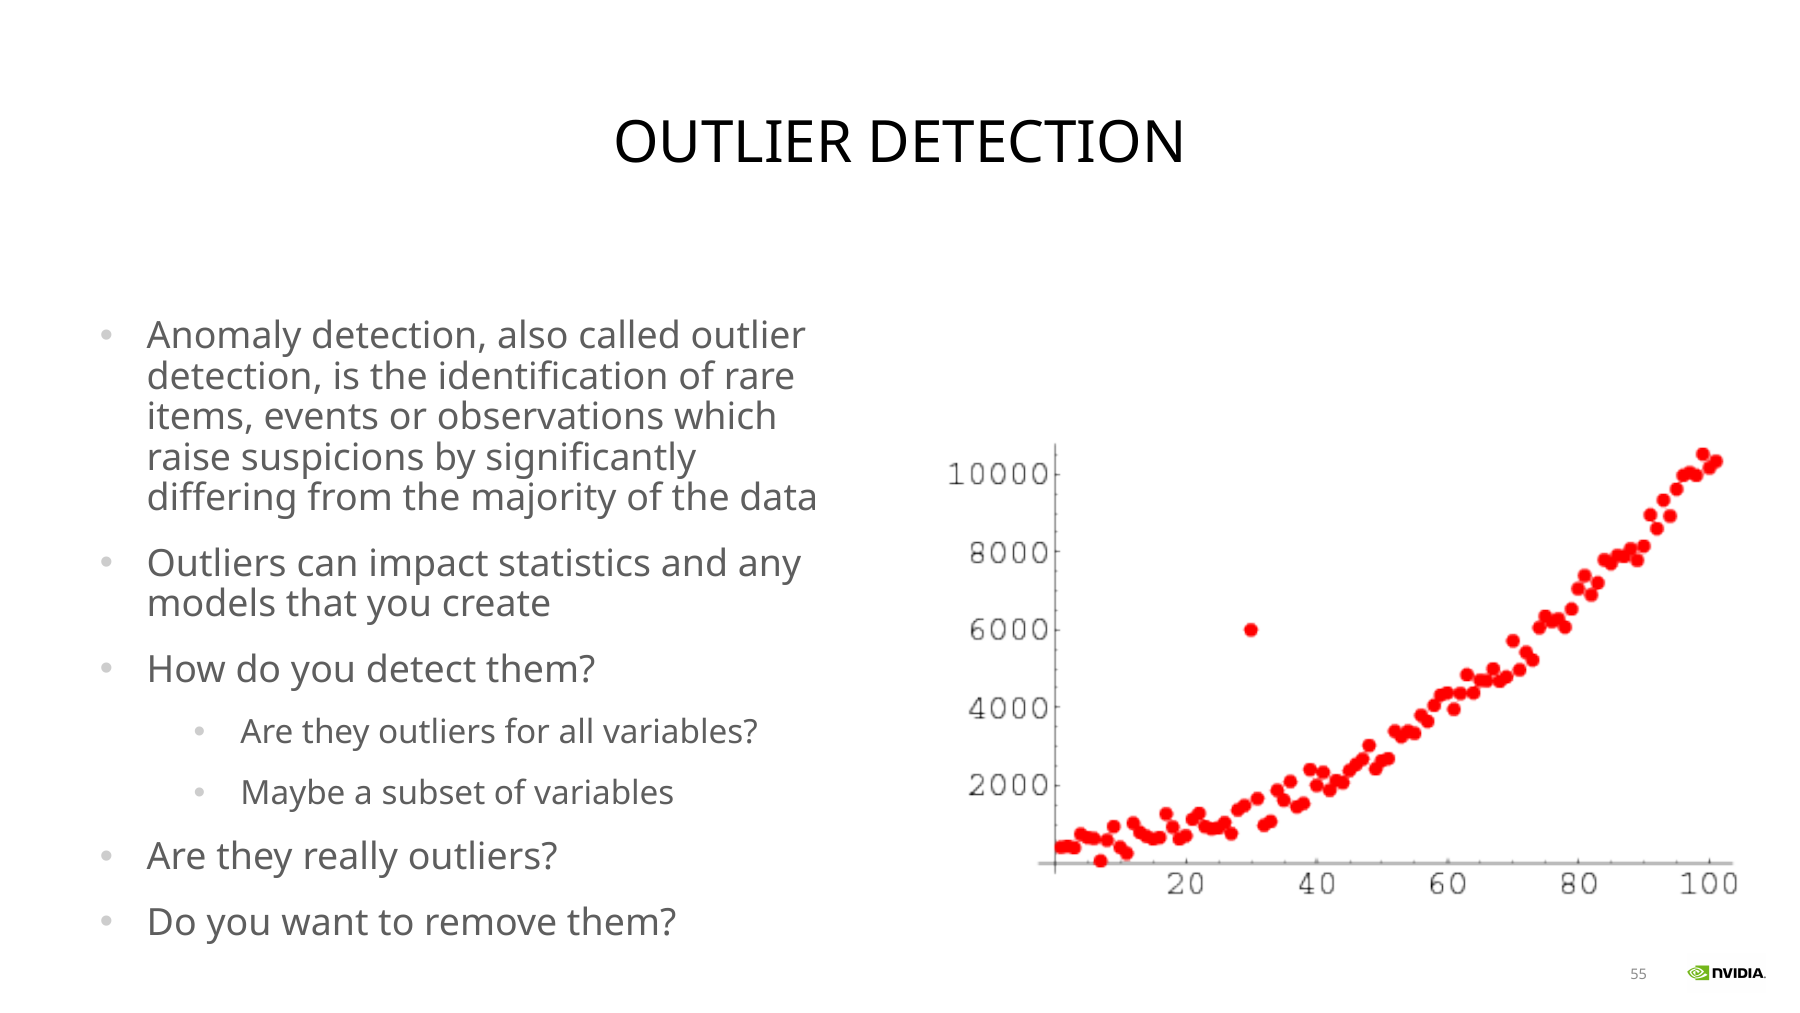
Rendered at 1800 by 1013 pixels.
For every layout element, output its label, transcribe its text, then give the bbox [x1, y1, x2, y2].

picture [1687, 953, 1766, 993]
picture [942, 425, 1744, 921]
text_box Anomaly detection, also called outlier detection, is the identification of rare items, events or observations which raise suspicions by significantly differing from the majority of the data Outliers can impact statistics and any models that you create How do you detect them? Are they outliers for all variables? Maybe a subset of variables Are they really outliers? Do you want to remove them? [84, 309, 857, 985]
title Outlier Detection [81, 85, 1719, 183]
